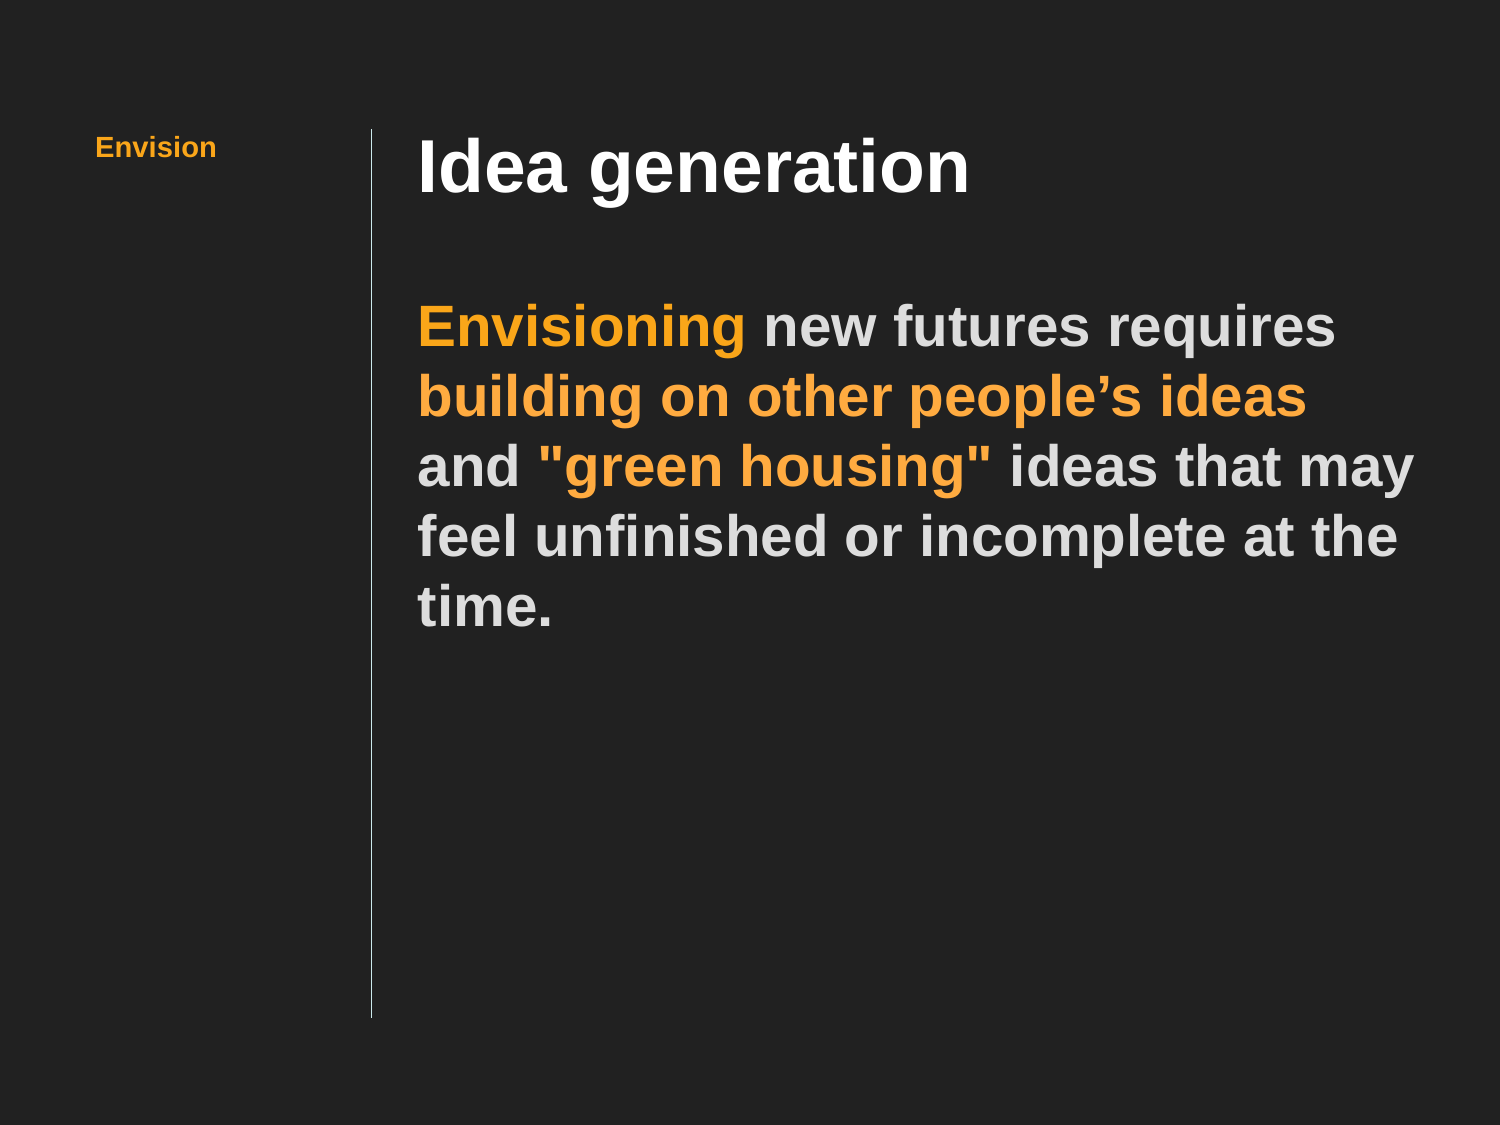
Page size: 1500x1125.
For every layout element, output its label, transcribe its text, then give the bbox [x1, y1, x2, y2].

text_box Envision [80, 113, 350, 179]
title Idea generation Envisioning new futures requires building on other people’s ideas and "green housing" ideas that may feel unfinished or incomplete at the time. [402, 101, 1440, 984]
